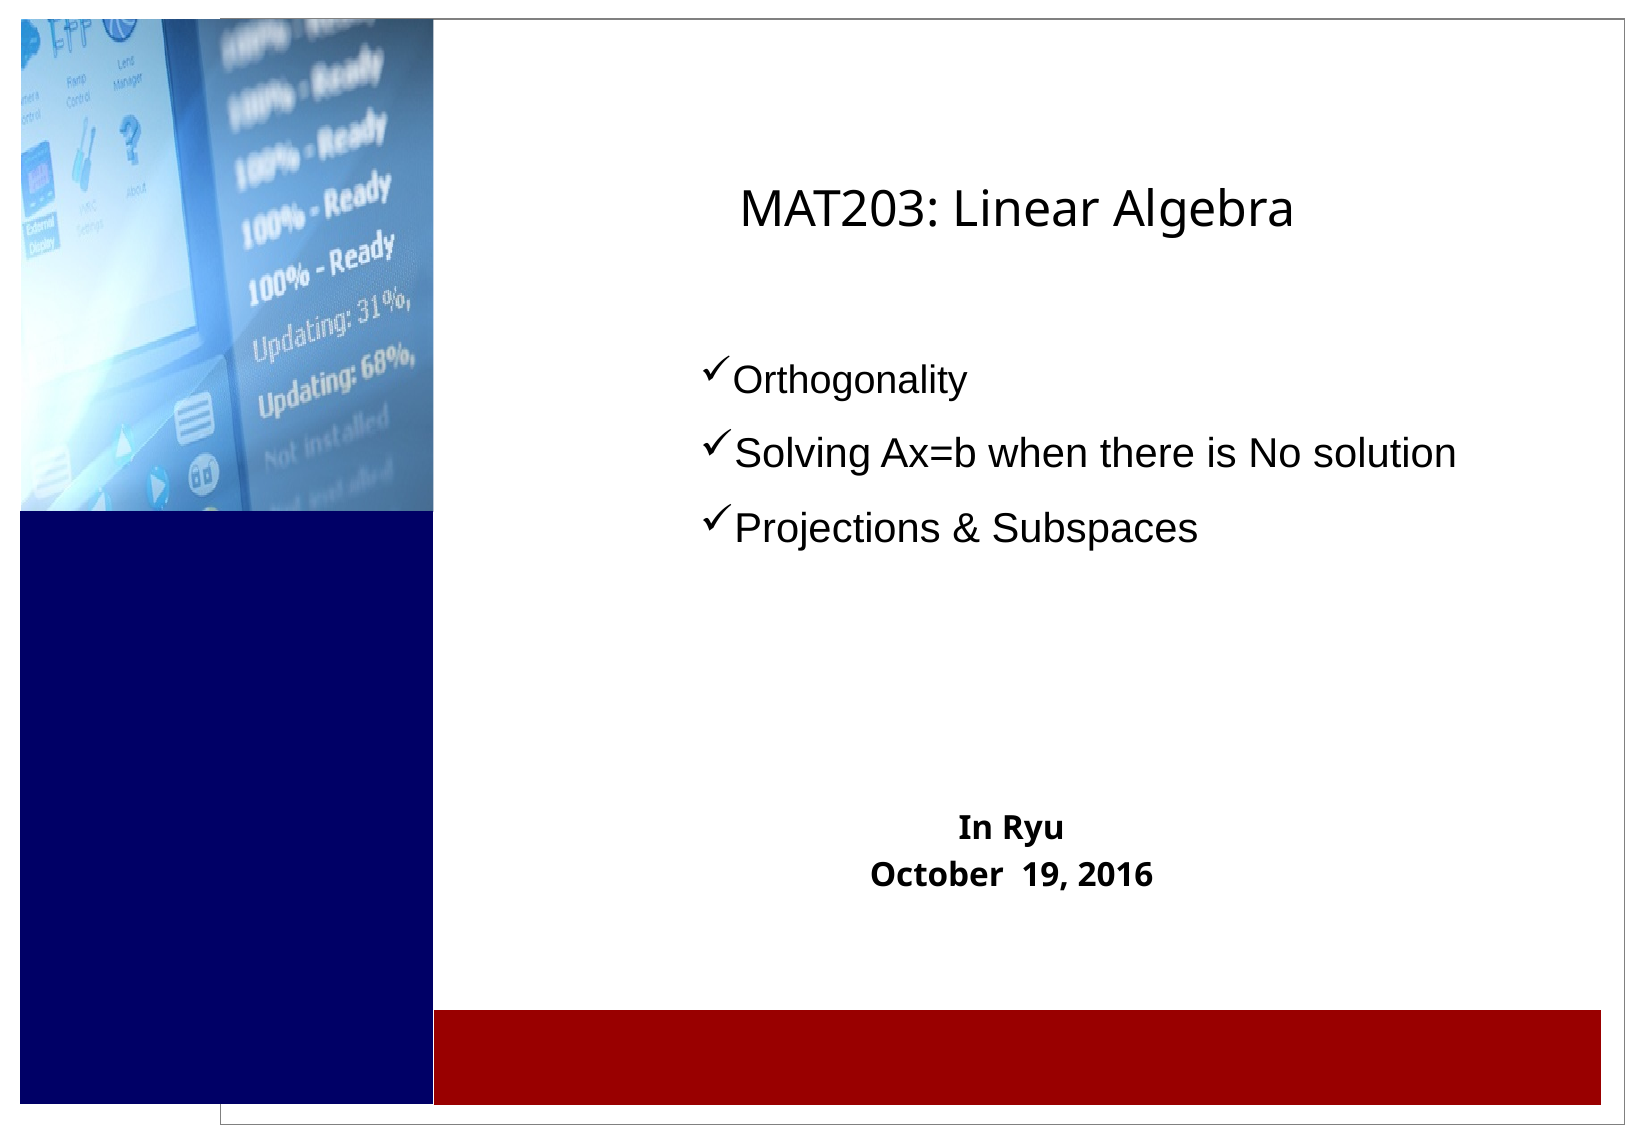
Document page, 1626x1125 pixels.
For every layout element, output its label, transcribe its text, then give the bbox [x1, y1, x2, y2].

text_box Orthogonality Solving Ax=b when there is No solution Projections & Subspaces [685, 322, 1581, 559]
text_box MAT203: Linear Algebra [484, 93, 1551, 320]
text_box [220, 19, 1625, 1125]
text_box In Ryu October 19, 2016 [472, 798, 1551, 971]
text_box [21, 520, 433, 1103]
text_box [434, 1011, 1601, 1104]
picture [20, 18, 434, 512]
